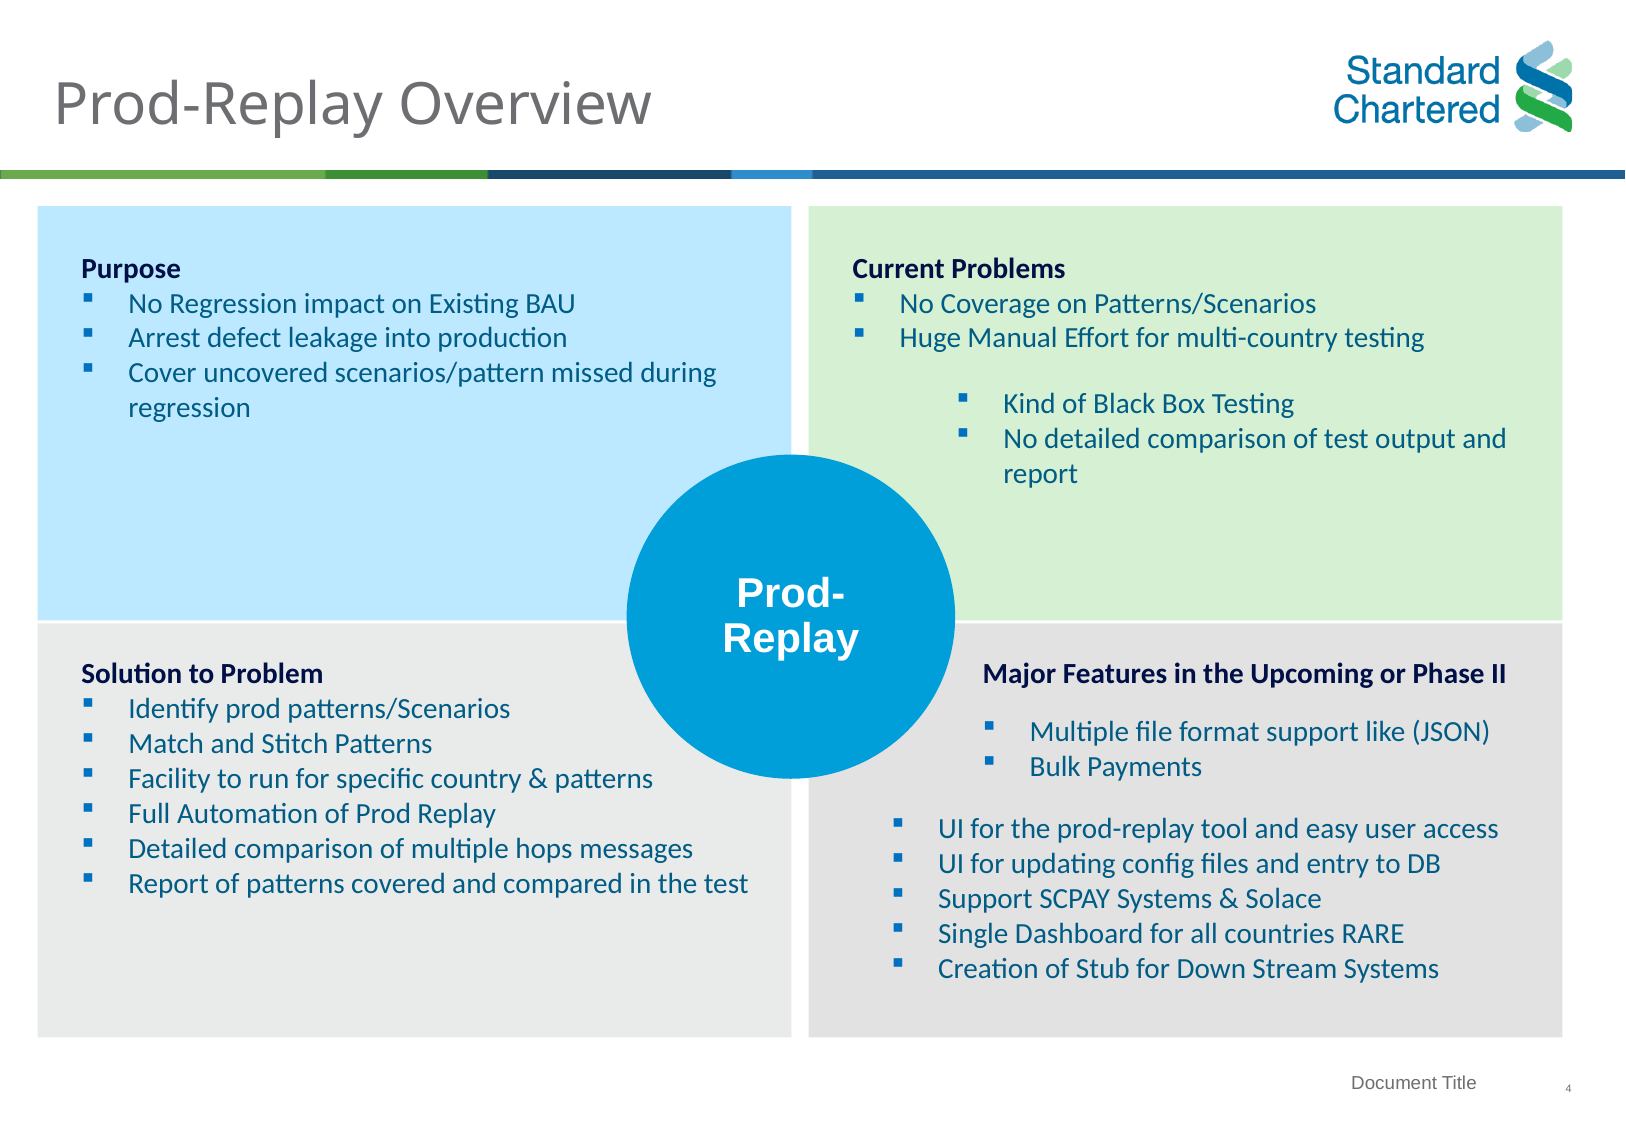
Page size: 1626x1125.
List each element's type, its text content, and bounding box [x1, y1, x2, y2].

text_box [0, 66, 1625, 143]
picture [0, 170, 1625, 179]
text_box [37, 206, 1563, 1038]
title Prod-Replay Overview [53, 21, 1573, 66]
